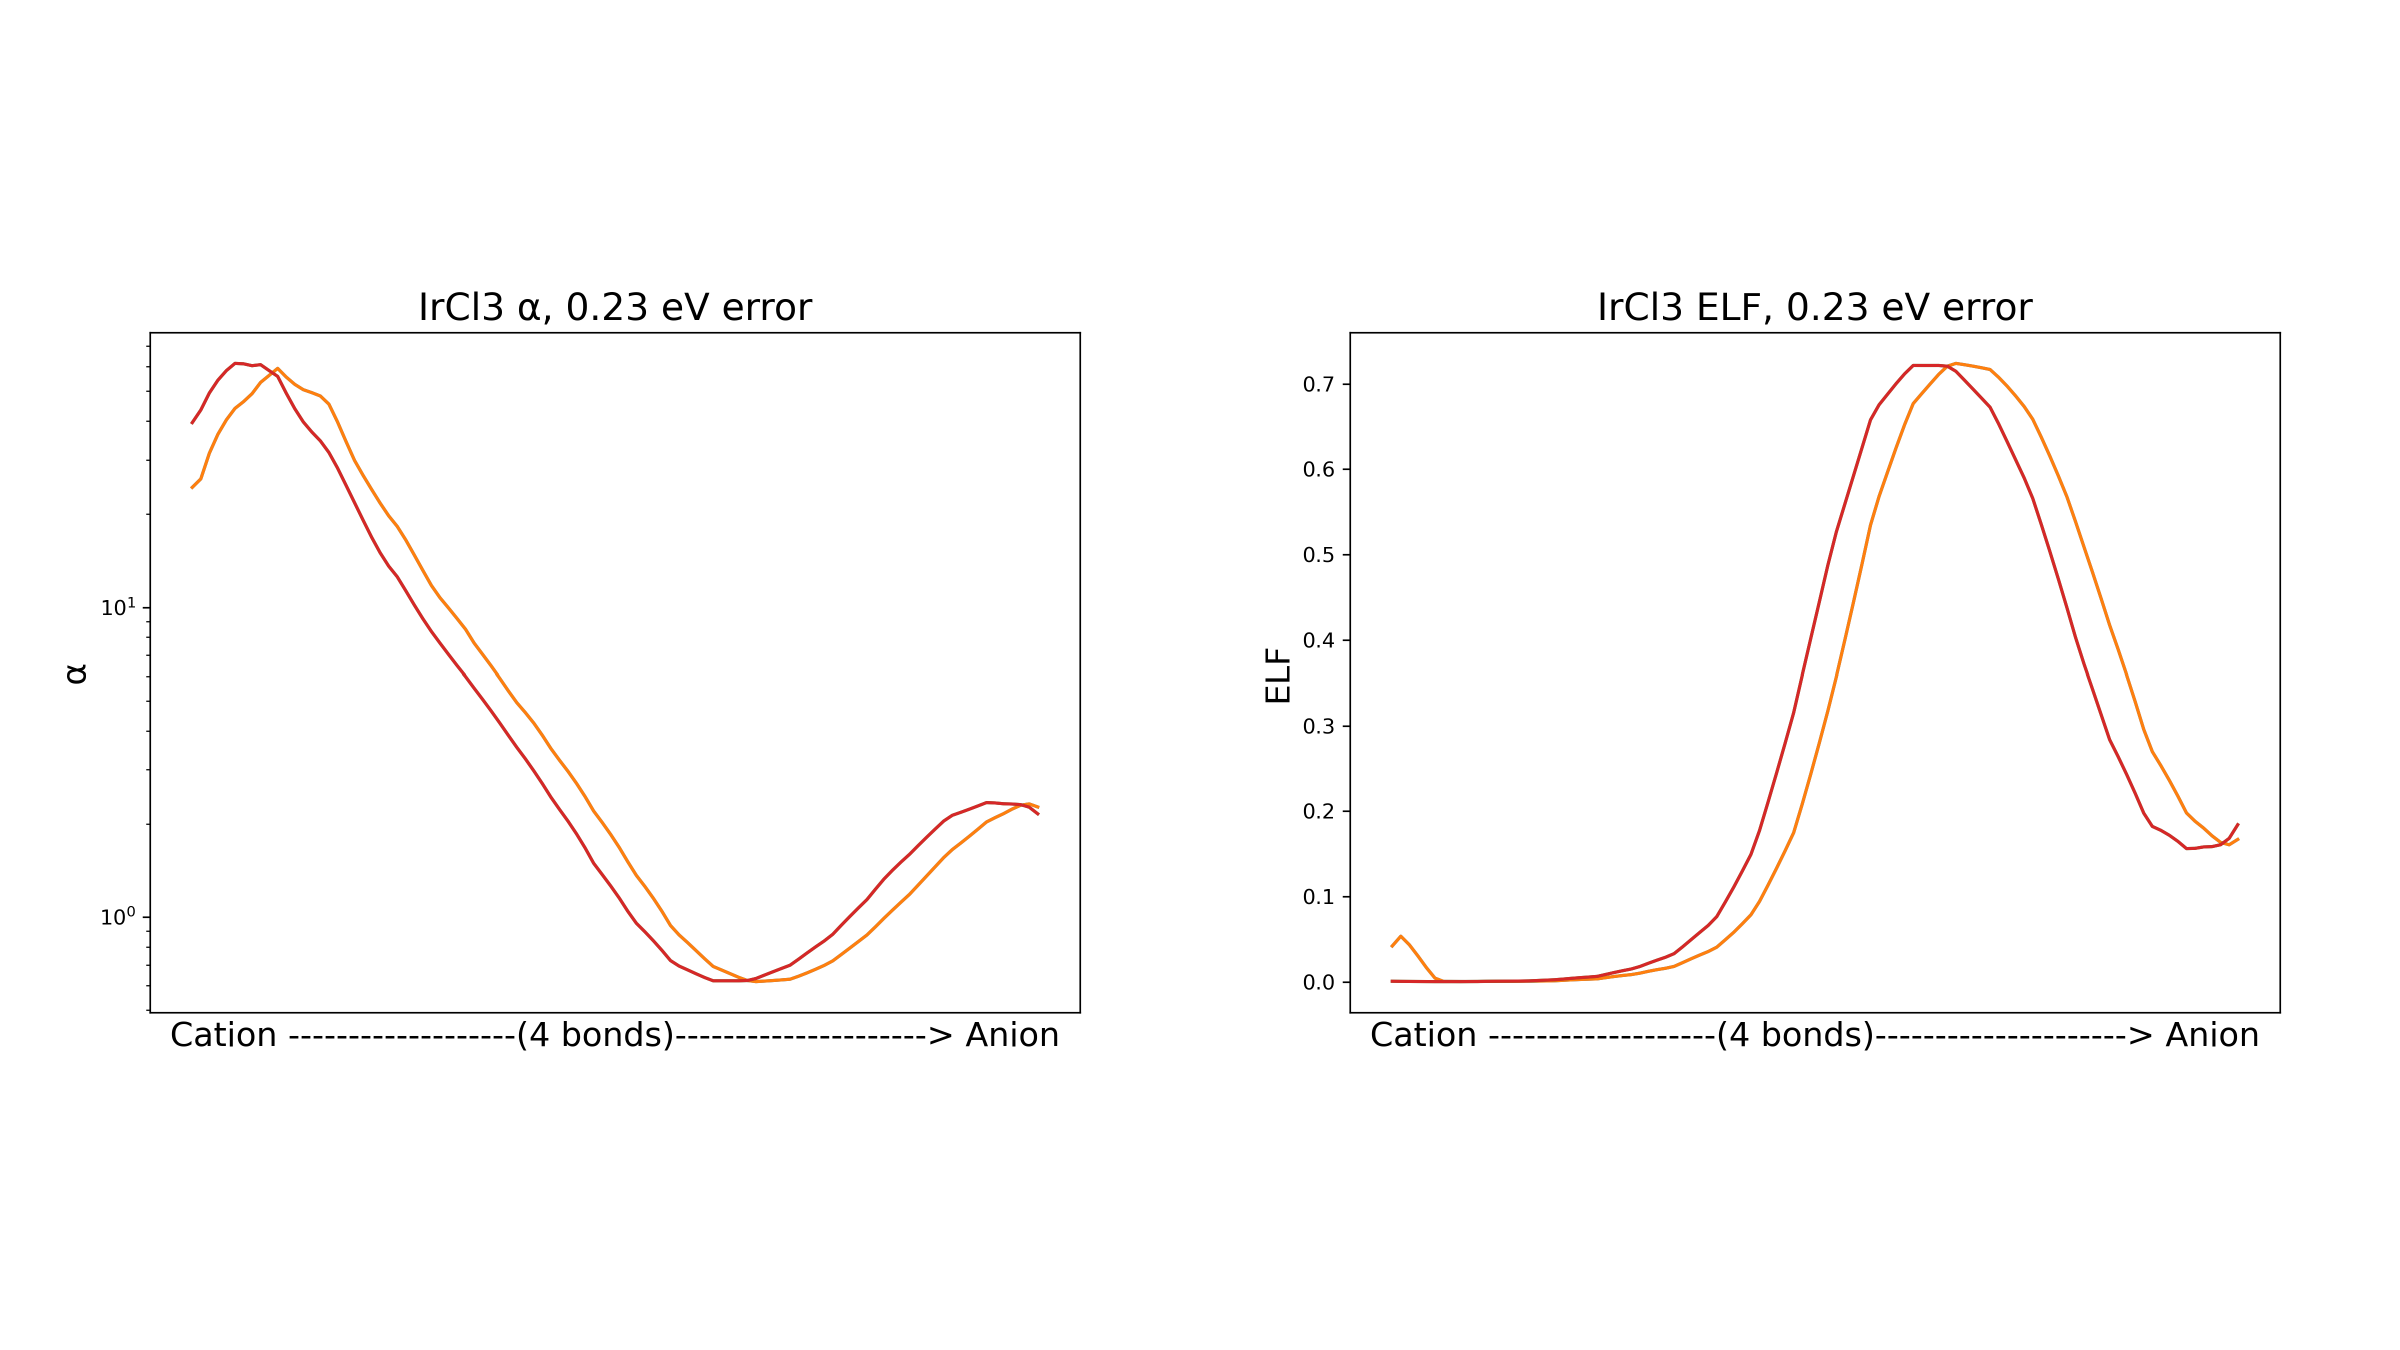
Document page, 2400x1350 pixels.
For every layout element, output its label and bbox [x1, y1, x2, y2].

picture [0, 224, 2400, 1126]
